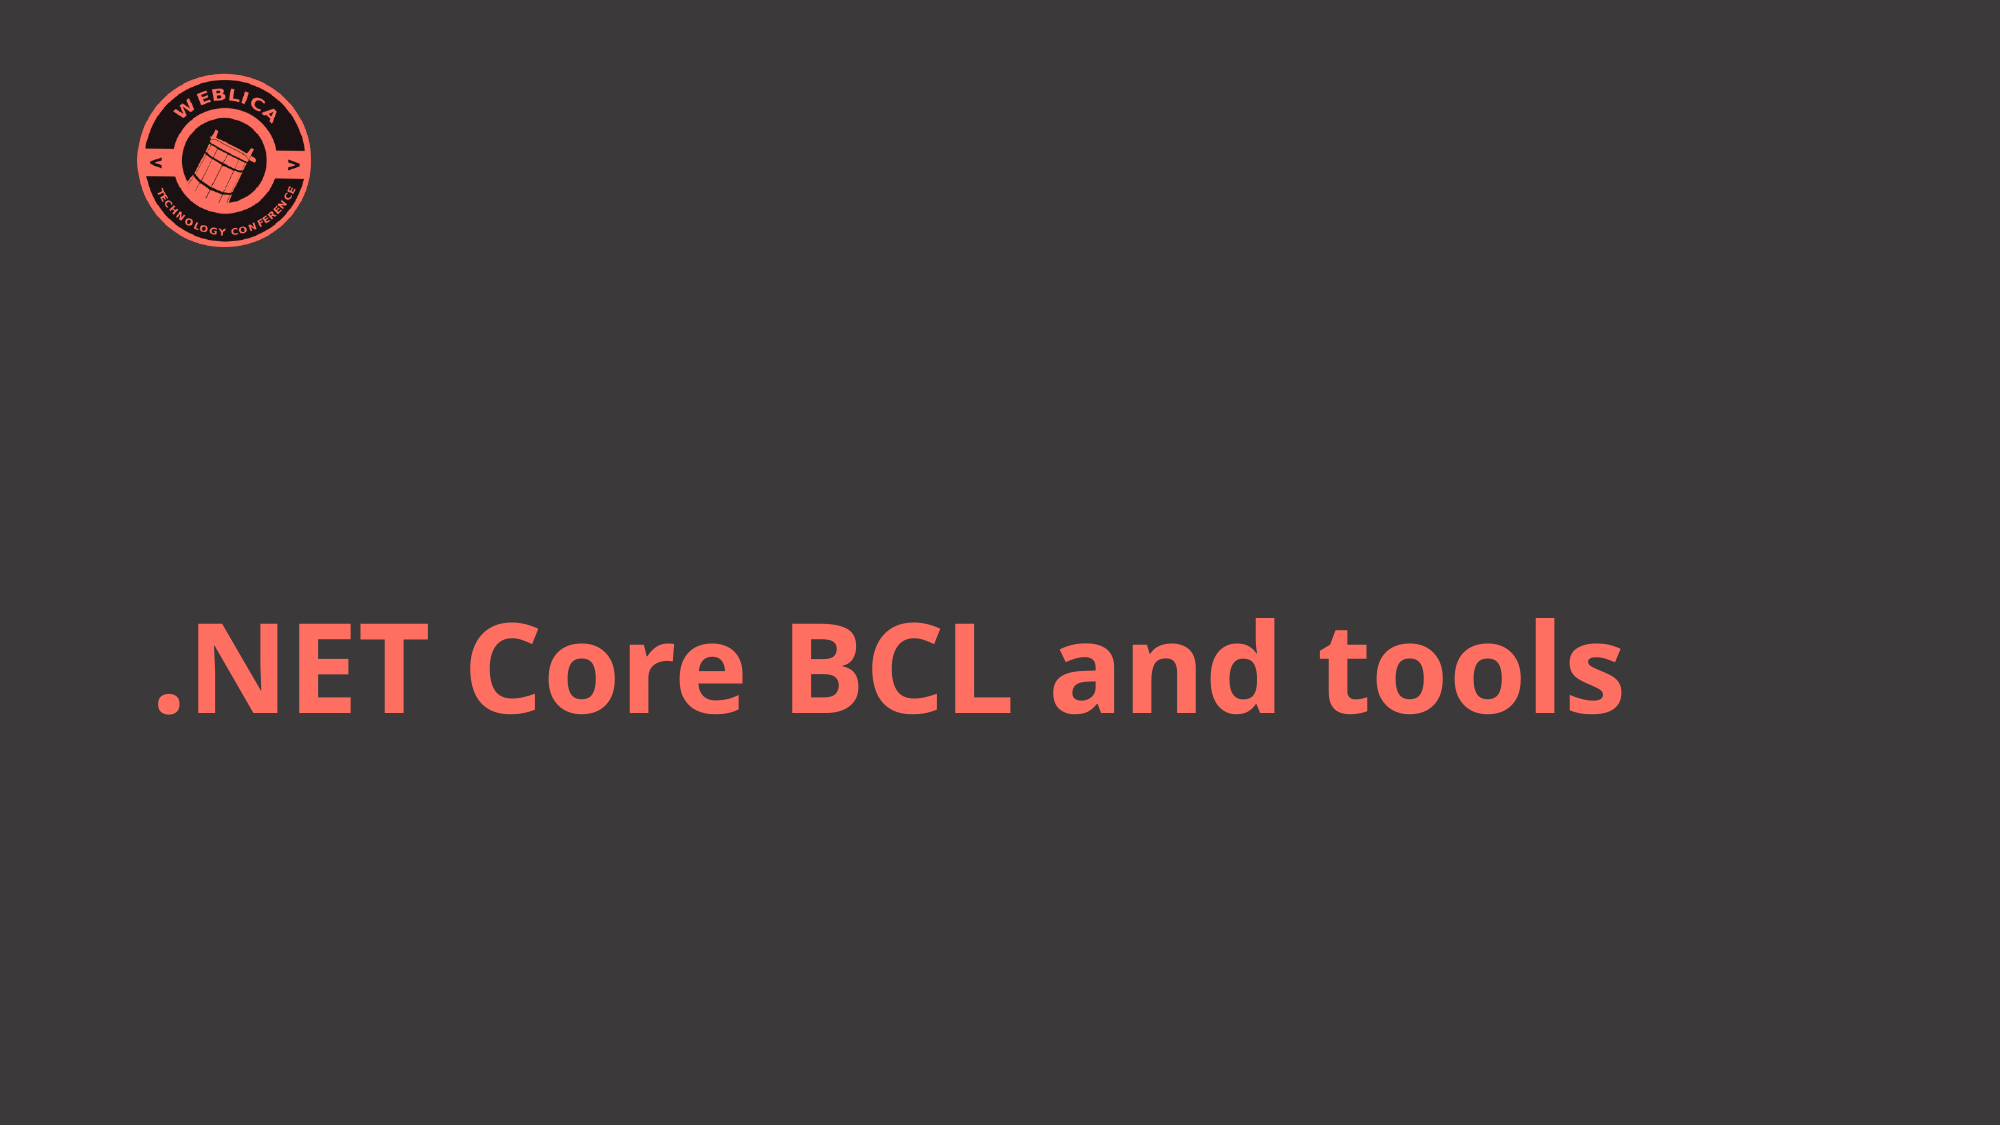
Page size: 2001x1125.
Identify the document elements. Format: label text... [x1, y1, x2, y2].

title .NET Core BCL and tools [136, 280, 1862, 749]
picture [137, 72, 311, 247]
